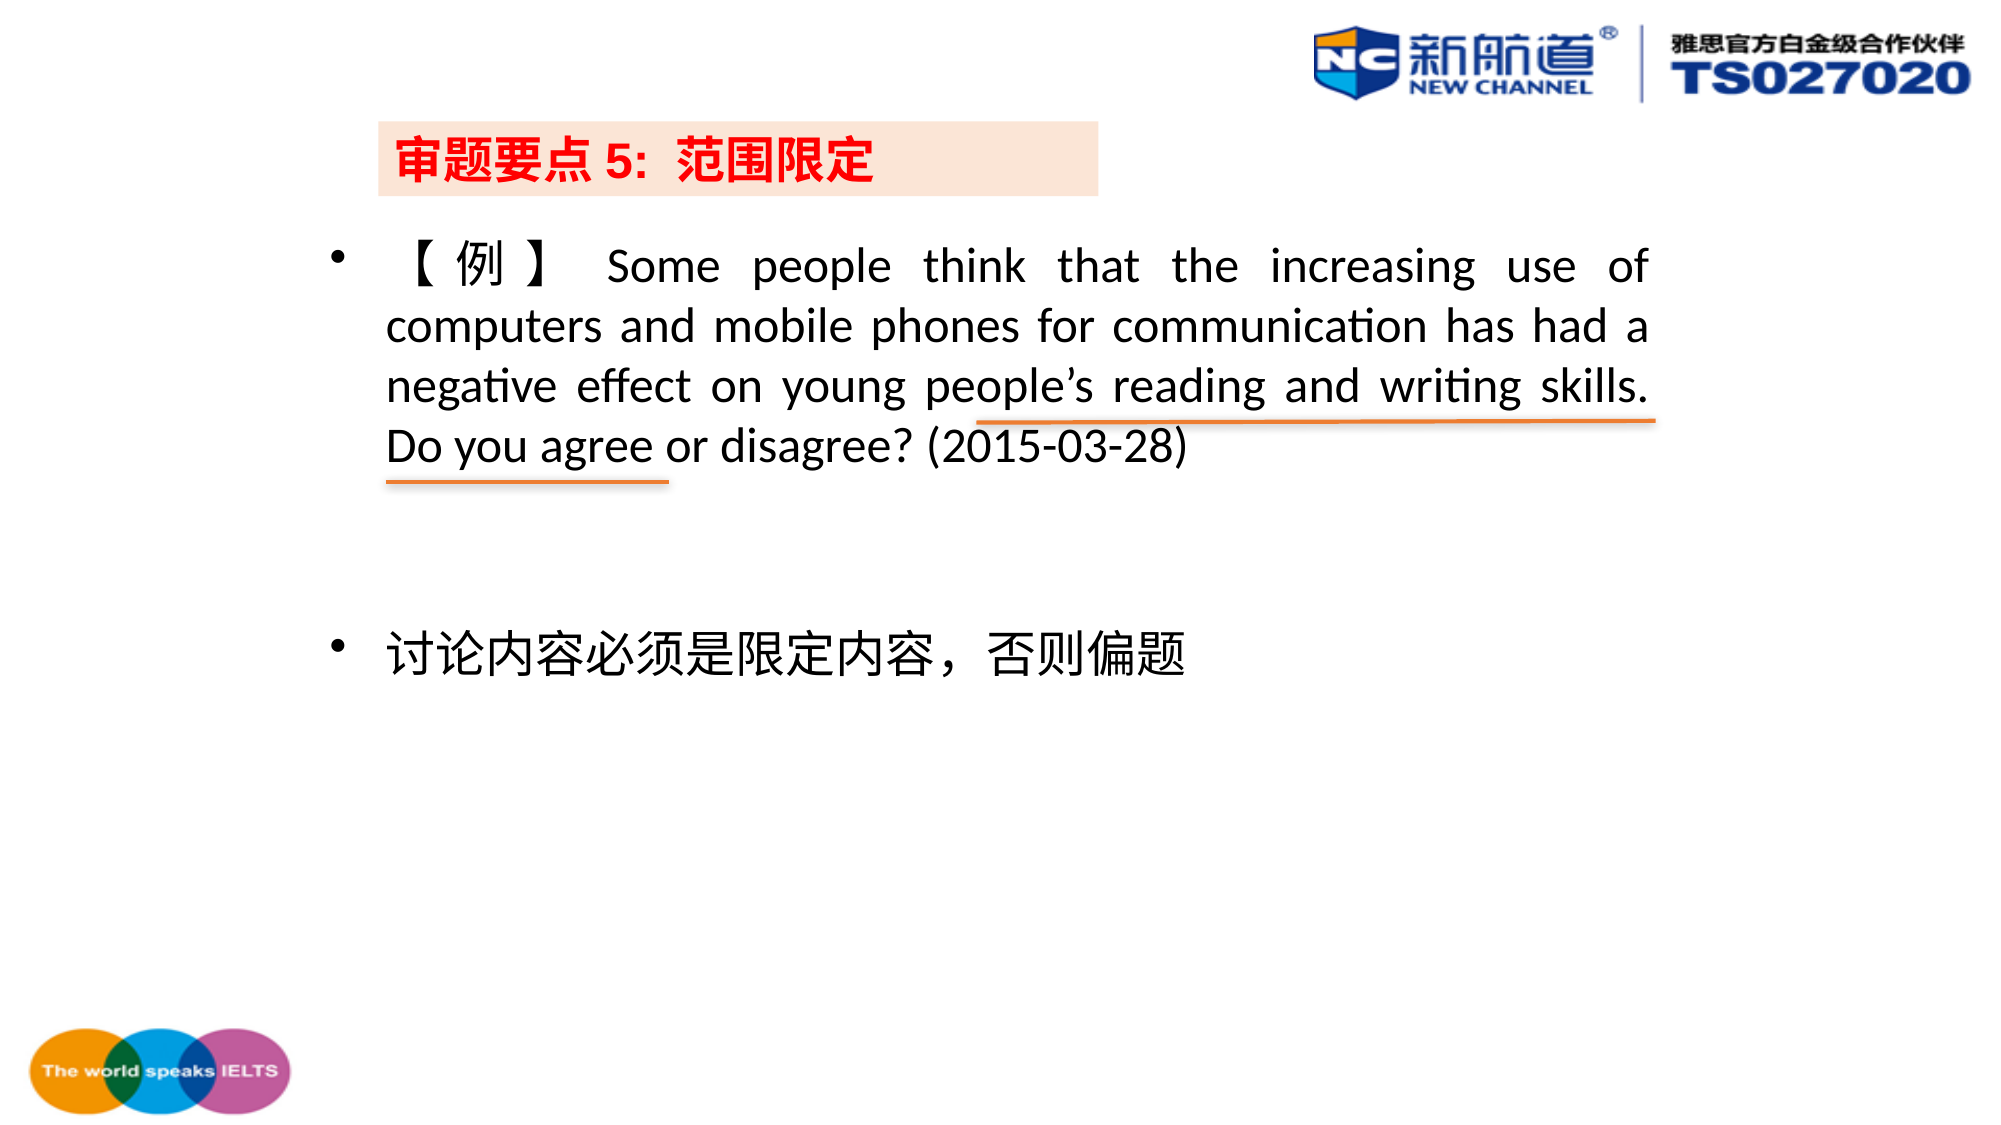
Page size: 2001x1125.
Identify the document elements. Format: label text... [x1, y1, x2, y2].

text_box 审题要点5: 范围限定 [378, 121, 1099, 197]
text_box 【例】Some people think that the increasing use of computers and mobile phones for communication has had a negative effect on young people’s reading and writing skills. Do you agree or disagree? (2015-03-28) 讨论内容必须是限定内容，否则偏题 [314, 84, 1665, 999]
picture [1314, 4, 1984, 113]
picture [4, 1024, 311, 1122]
